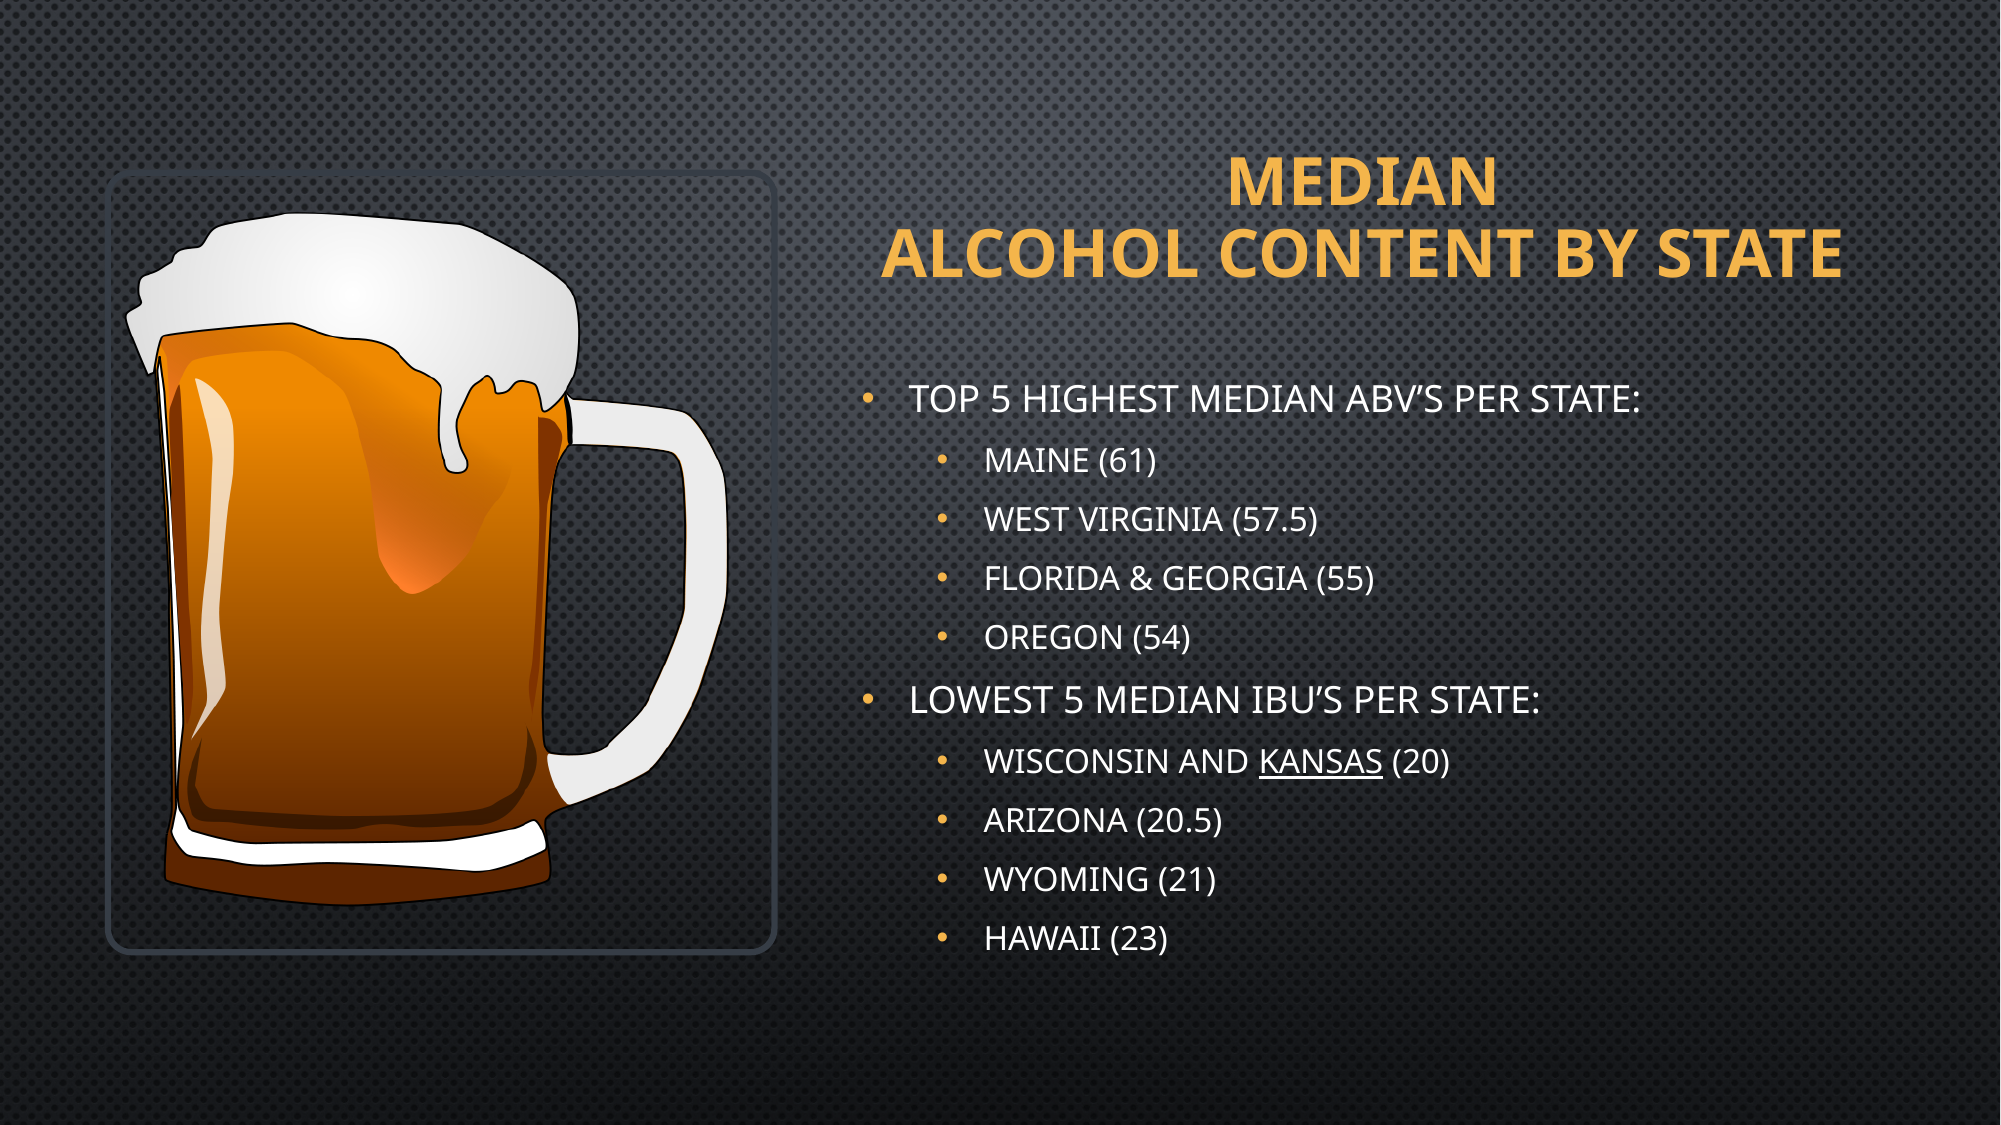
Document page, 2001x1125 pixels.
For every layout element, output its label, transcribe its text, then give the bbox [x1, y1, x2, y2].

text_box Top 5 Highest Median ABV’s Per State: Maine (61) West Virginia (57.5) Florida & Georgia (55) Oregon (54) Lowest 5 Median IBU’s Per State: Wisconsin and Kansas (20) Arizona (20.5) Wyoming (21) Hawaii (23) [846, 358, 1925, 974]
title Median Alcohol Content by State [801, 95, 1925, 300]
picture [107, 172, 775, 953]
